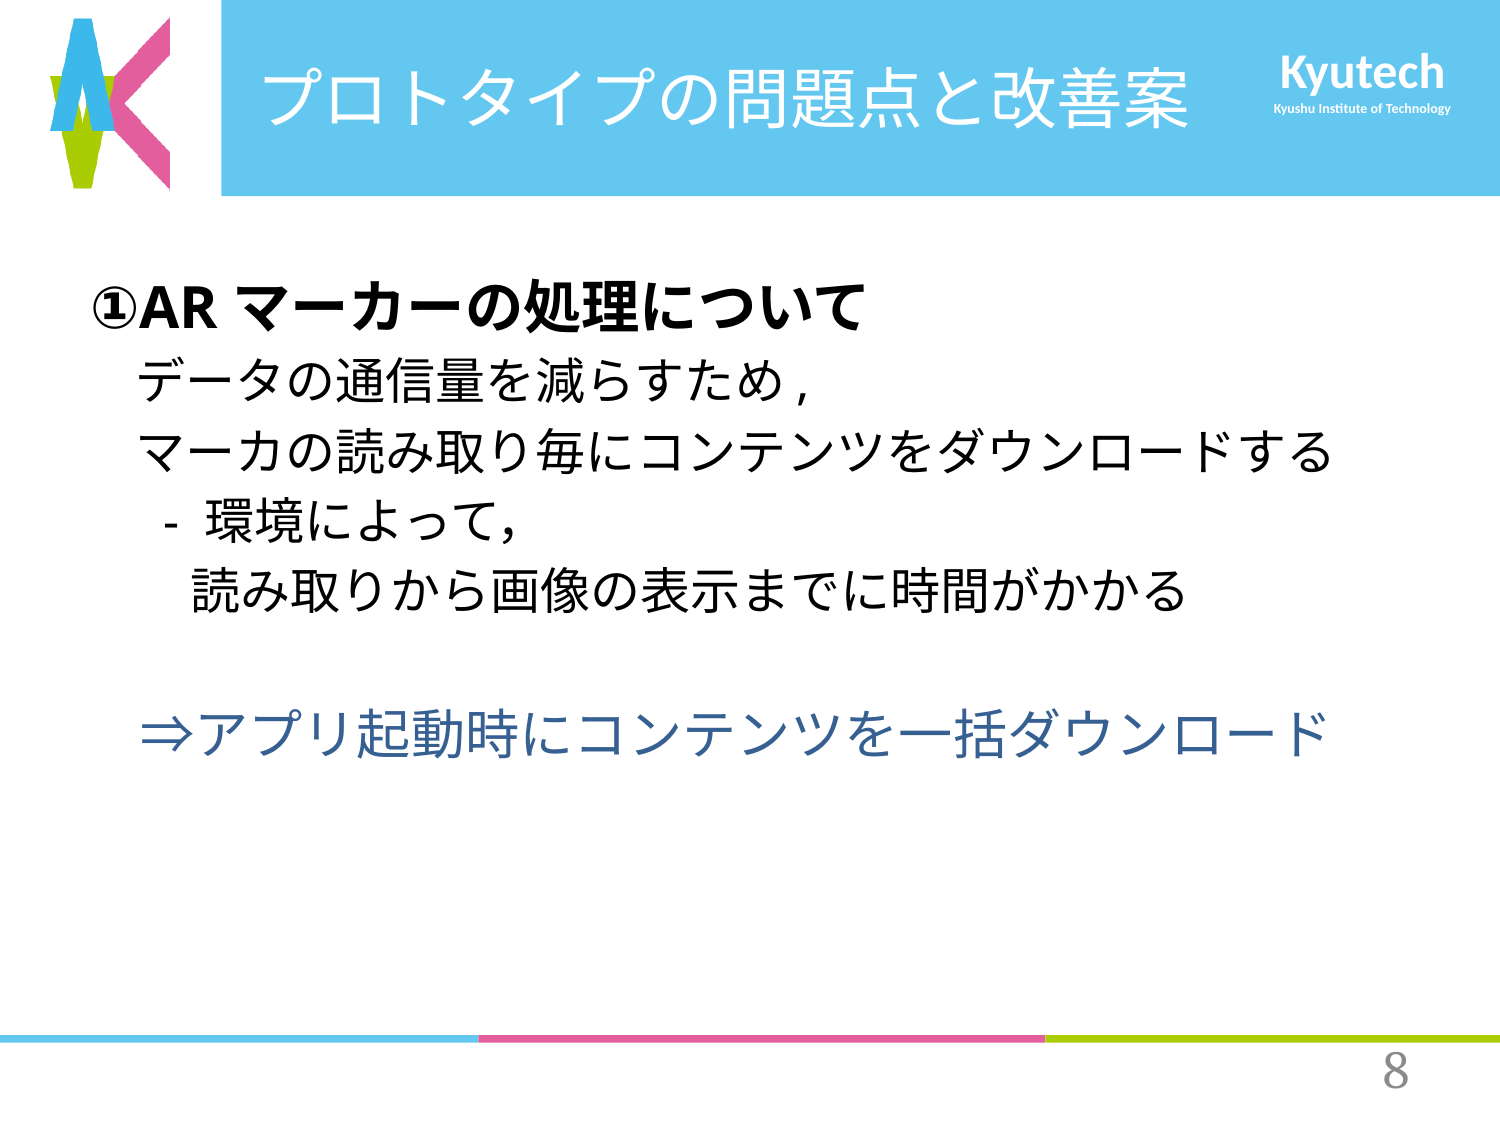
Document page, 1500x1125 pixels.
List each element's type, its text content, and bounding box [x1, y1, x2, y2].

title プロトタイプの問題点と改善案 [221, 3, 1226, 192]
picture [50, 17, 170, 191]
slide_number 7 [1074, 1042, 1425, 1103]
list ①ARマーカーの処理について データの通信量を減らすため, マーカの読み取り毎にコンテンツをダウンロードする - 環境によって， 読み取りから画像の表示までに時間がかかる ⇒アプリ起動時にコンテンツを一括ダウンロード [75, 262, 1425, 1005]
